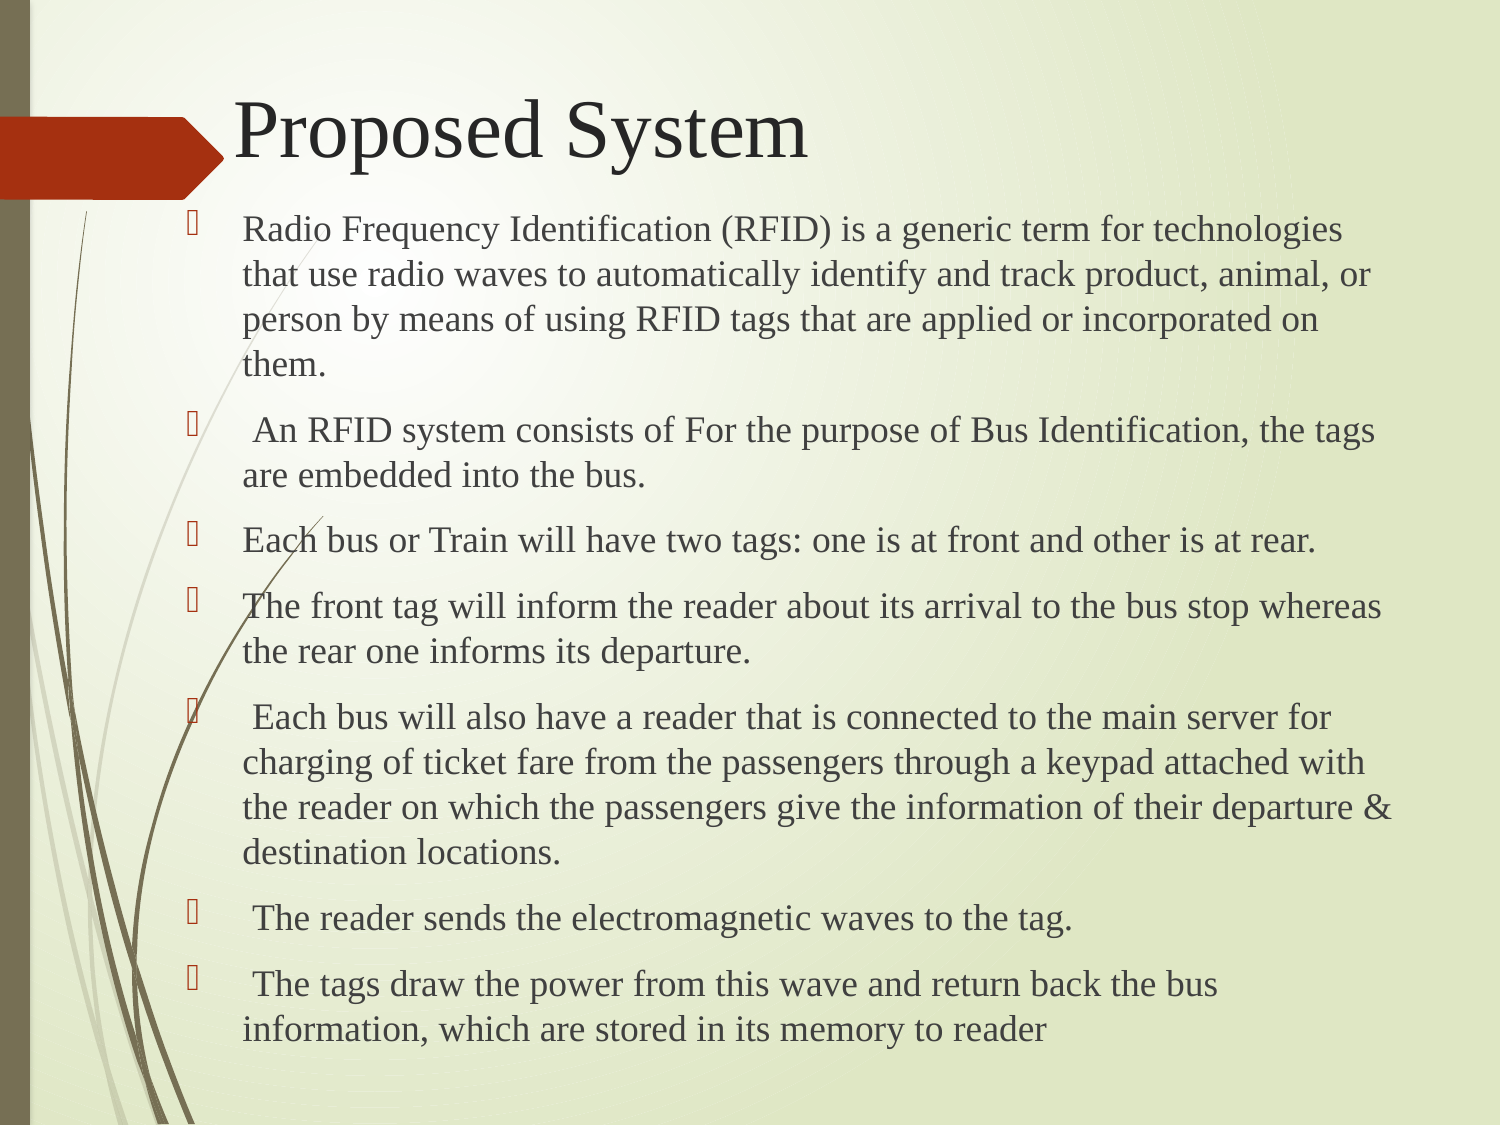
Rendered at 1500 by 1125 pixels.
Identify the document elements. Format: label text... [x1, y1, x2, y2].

title Proposed System [218, 66, 1300, 196]
list Radio Frequency Identification (RFID) is a generic term for technologies that use radio waves to automatically identify and track product, animal, or person by means of using RFID tags that are applied or incorporated on them. An RFID system consists of For the purpose of Bus Identification, the tags are embedded into the bus. Each bus or Train will have two tags: one is at front and other is at rear. The front tag will inform the reader about its arrival to the bus stop whereas the rear one informs its departure. Each bus will also have a reader that is connected to the main server for charging of ticket fare from the passengers through a keypad attached with the reader on which the passengers give the information of their departure & destination locations. The reader sends the electromagnetic waves to the tag. The tags draw the power from this wave and return back the bus information, which are stored in its memory to reader [171, 196, 1424, 1059]
